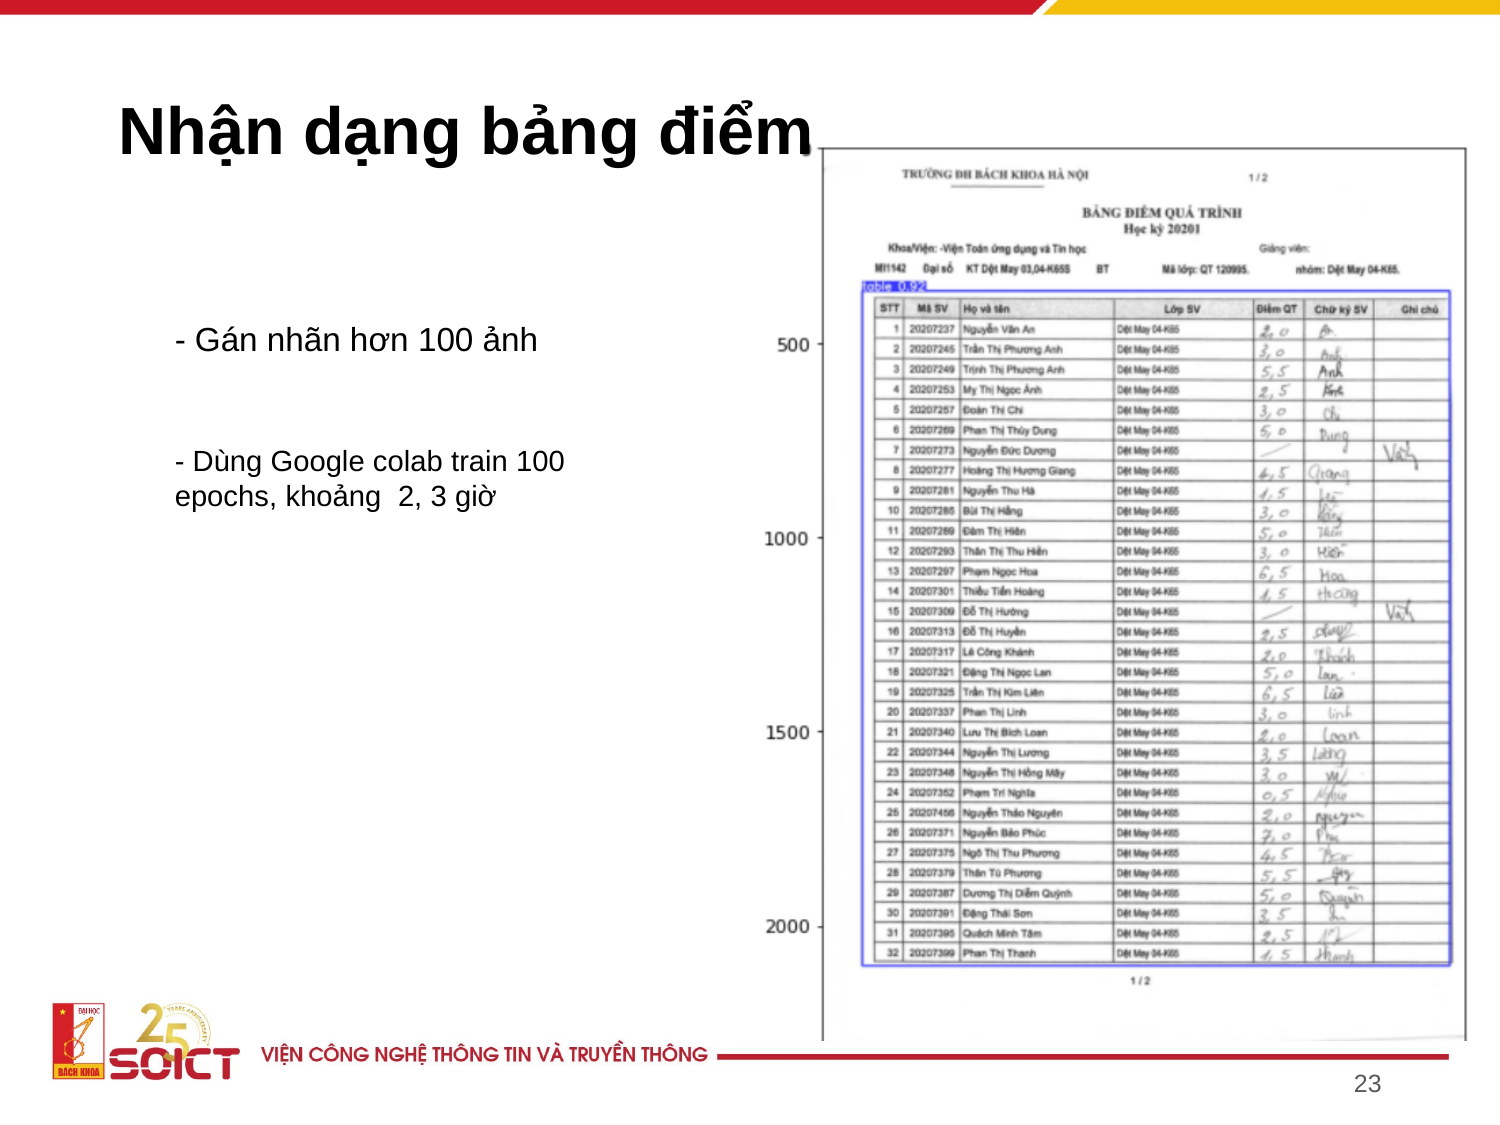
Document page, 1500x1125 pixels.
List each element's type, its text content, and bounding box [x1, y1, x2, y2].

text_box - Dùng Google colab train 100 epochs, khoảng 2, 3 giờ [160, 434, 621, 555]
picture [0, 0, 1500, 1125]
slide_number 23 [1209, 1052, 1397, 1112]
text_box - Gán nhãn hơn 100 ảnh [160, 310, 561, 366]
title Nhận dạng bảng điểm [103, 24, 1397, 242]
